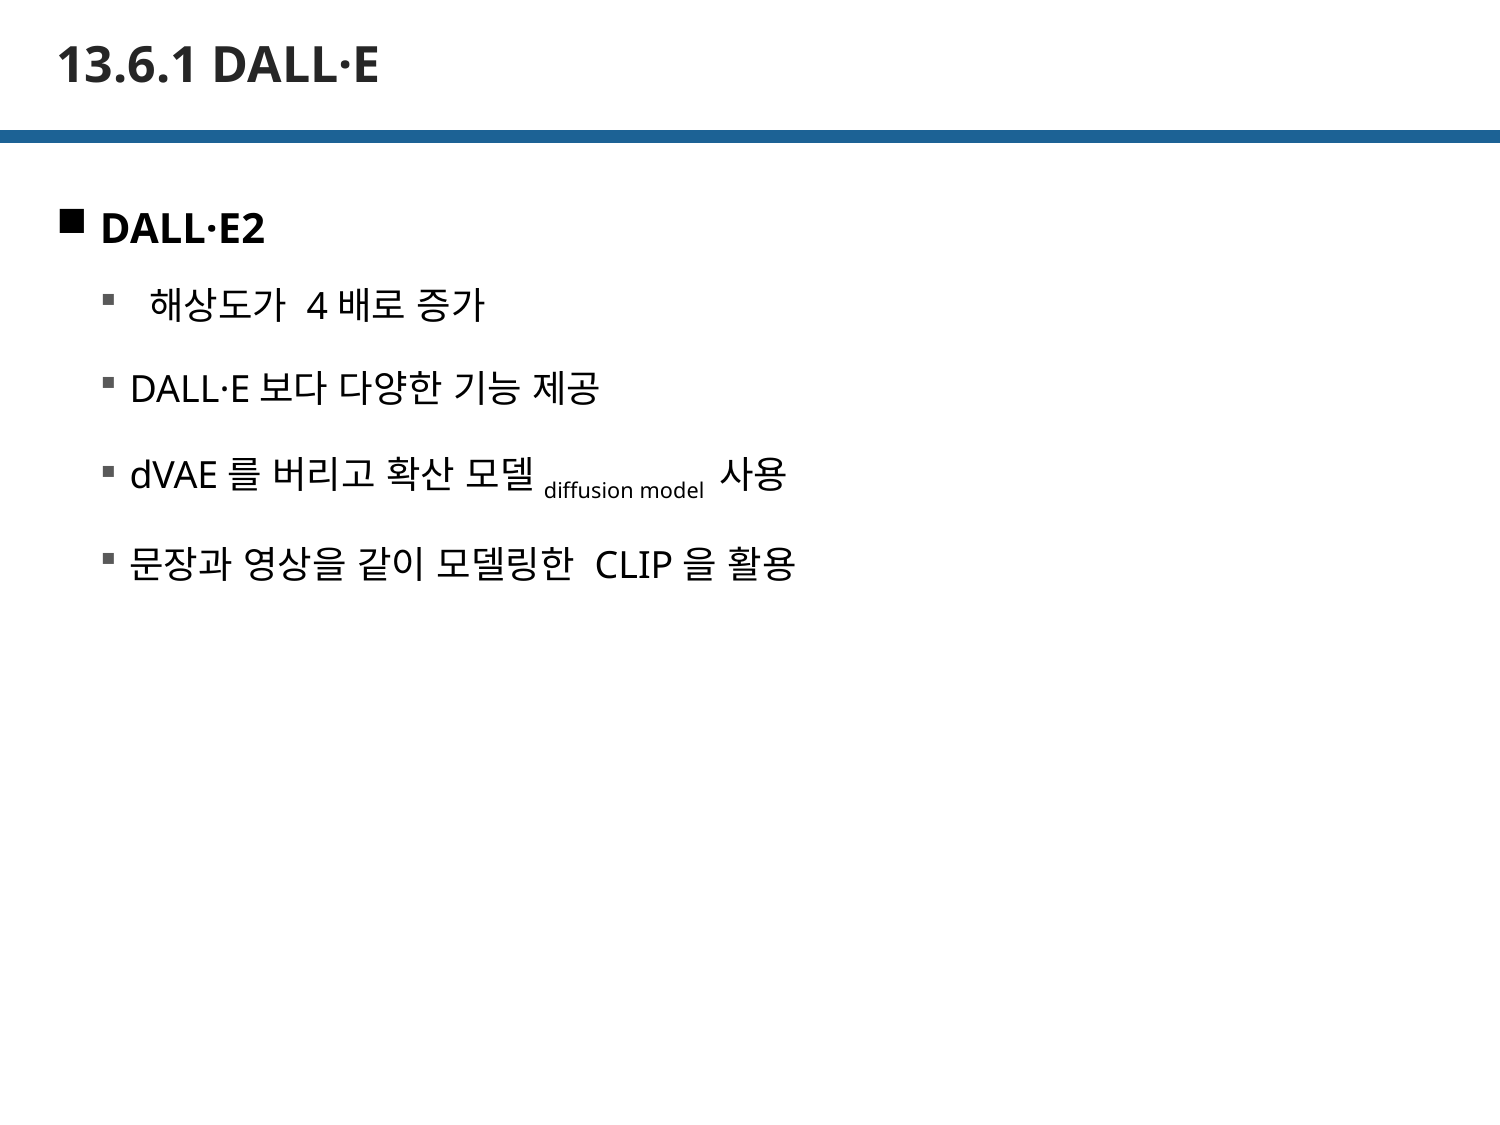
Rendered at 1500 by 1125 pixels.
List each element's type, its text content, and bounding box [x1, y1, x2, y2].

title 13.6.1 DALL·E [41, 17, 1282, 108]
list DALL·E2 해상도가 4배로 증가 DALL·E보다 다양한 기능 제공 dVAE를 버리고 확산 모델diffusion model 사용 문장과 영상을 같이 모델링한 CLIP을 활용 [41, 169, 1459, 1067]
